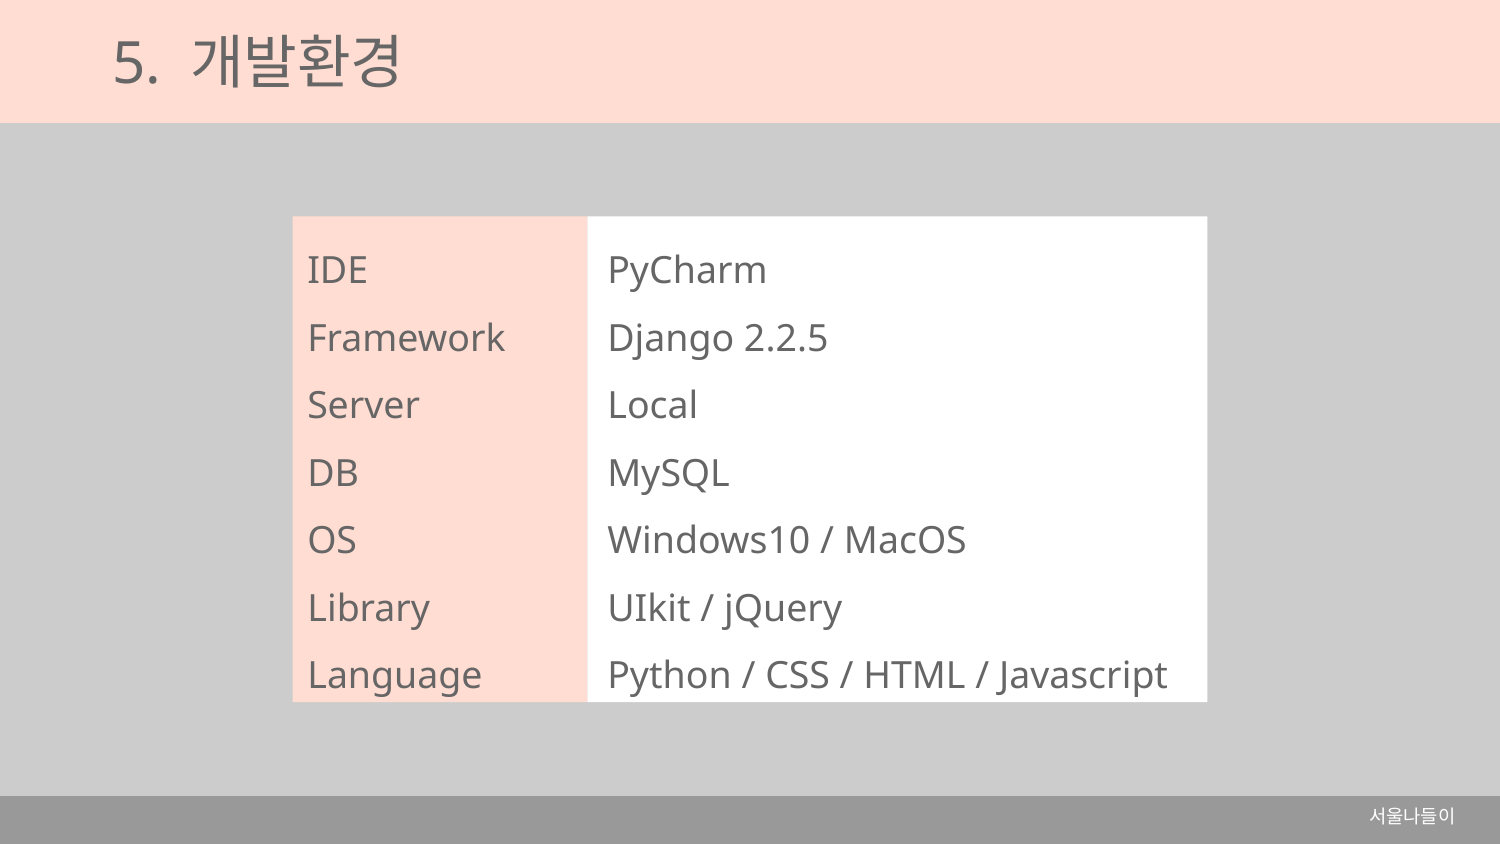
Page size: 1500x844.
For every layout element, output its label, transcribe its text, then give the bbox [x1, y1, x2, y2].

text_box IDE PyCharm Framework Django 2.2.5 Server Local DB MySQL OS Windows10 / MacOS Library UIkit / jQuery Language Python / CSS / HTML / Javascript [292, 216, 1208, 704]
text_box [0, 796, 1500, 844]
text_box 5. 개발환경 [89, 10, 712, 111]
text_box 서울나들이 [1354, 793, 1488, 839]
text_box [0, 0, 1500, 123]
